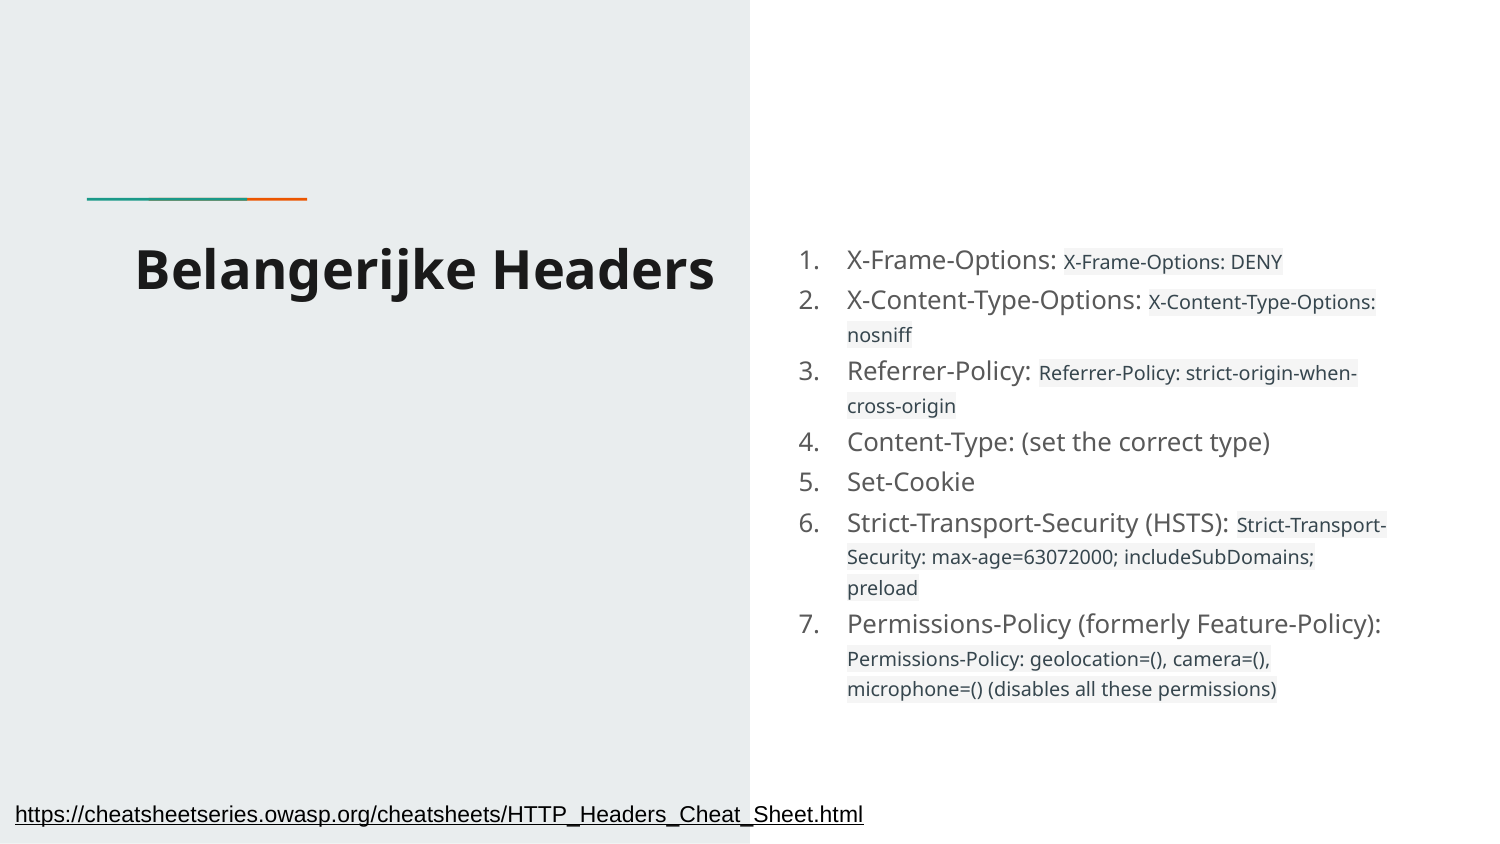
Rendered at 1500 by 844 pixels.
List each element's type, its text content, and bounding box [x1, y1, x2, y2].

text_box https://cheatsheetseries.owasp.org/cheatsheets/HTTP_Headers_Cheat_Sheet.html [0, 785, 1500, 841]
title Belangerijke Headers [119, 216, 762, 494]
list X-Frame-Options: X-Frame-Options: DENY X-Content-Type-Options: X-Content-Type-Options: nosniff Referrer-Policy: Referrer-Policy: strict-origin-when-cross-origin Content-Type: (set the correct type) Set-Cookie Strict-Transport-Security (HSTS): Strict-Transport-Security: max-age=63072000; includeSubDomains; preload Permissions-Policy (formerly Feature-Policy): Permissions-Policy: geolocation=(), camera=(), microphone=() (disables all these permissions) [760, 221, 1403, 719]
